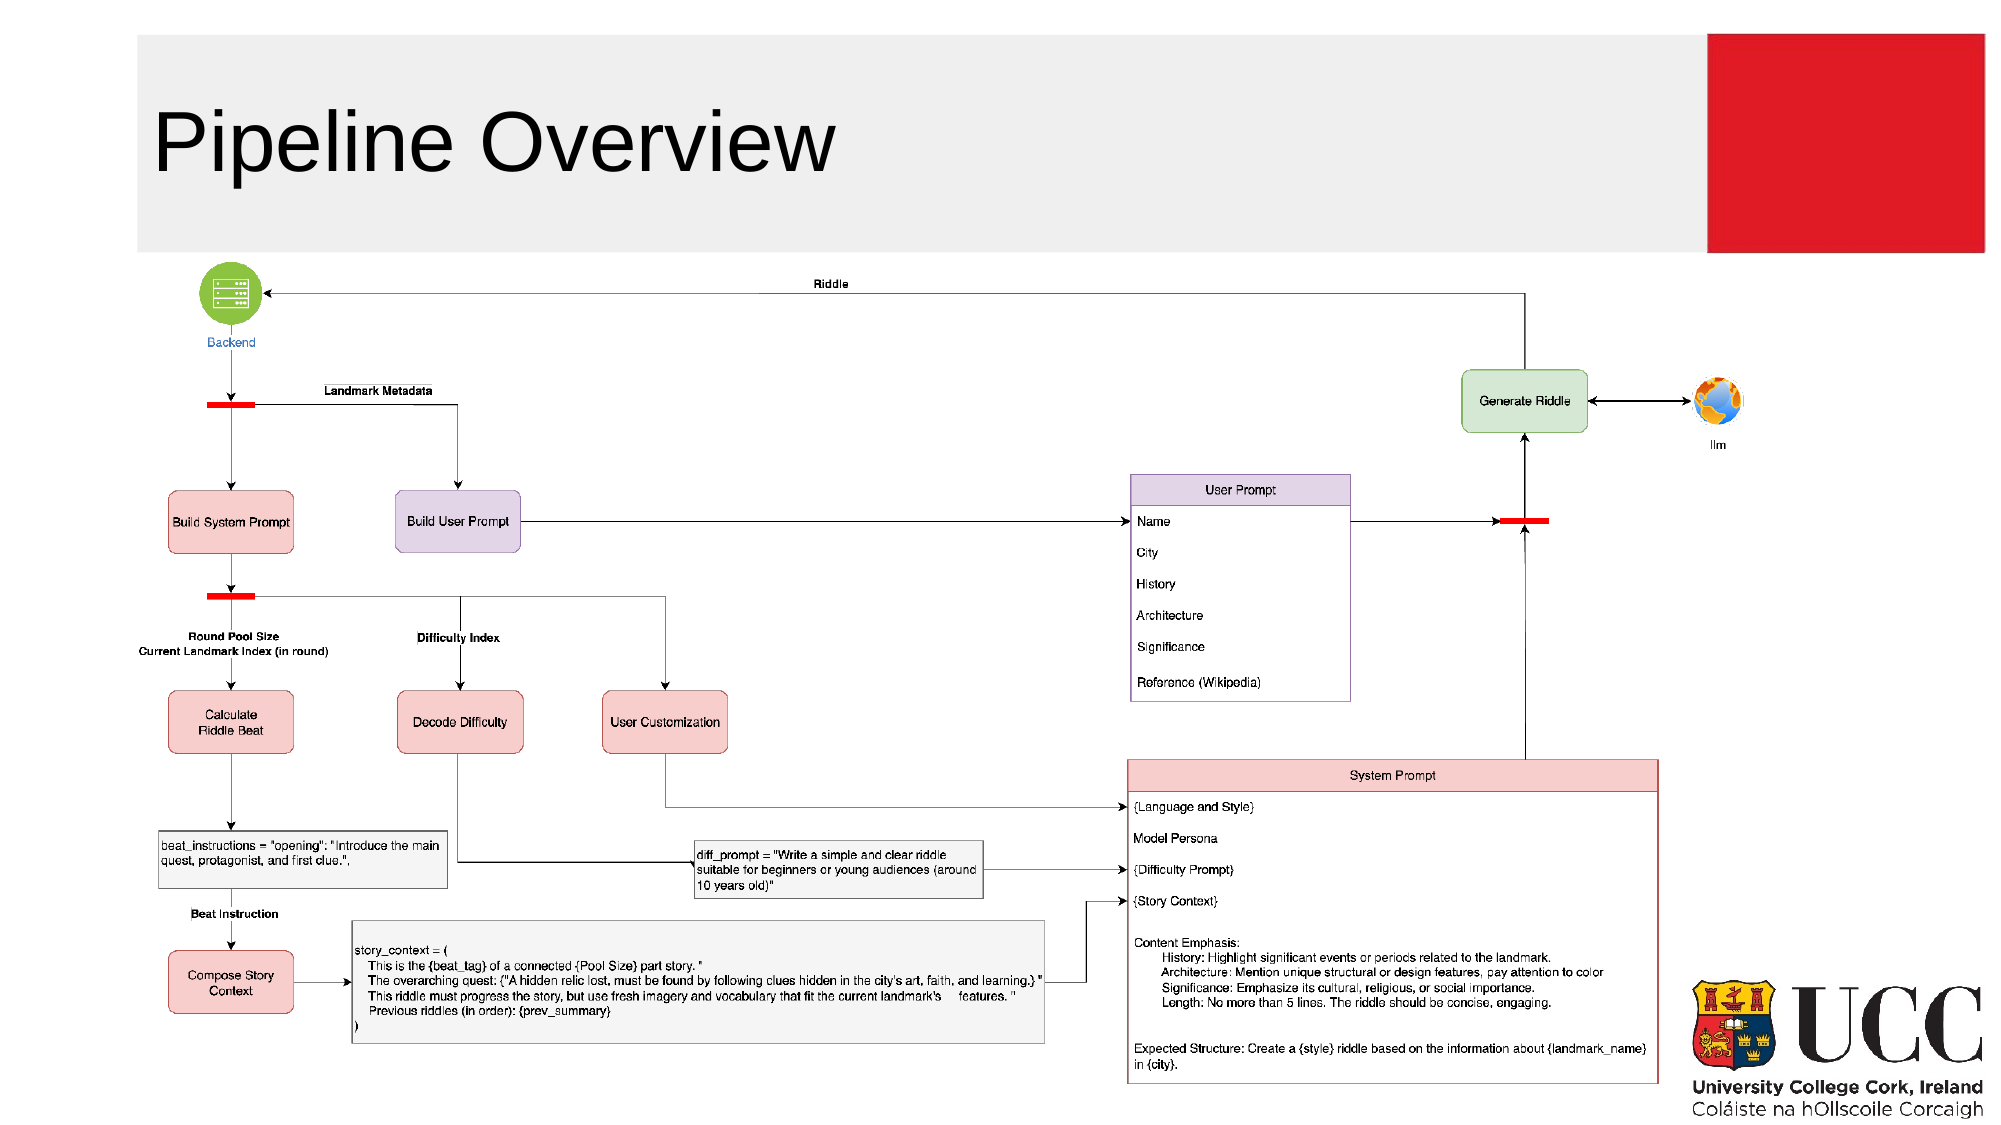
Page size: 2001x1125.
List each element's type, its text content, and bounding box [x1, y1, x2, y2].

picture [137, 260, 1986, 1119]
picture [1707, 33, 1986, 254]
title Pipeline Overview [137, 34, 1708, 253]
